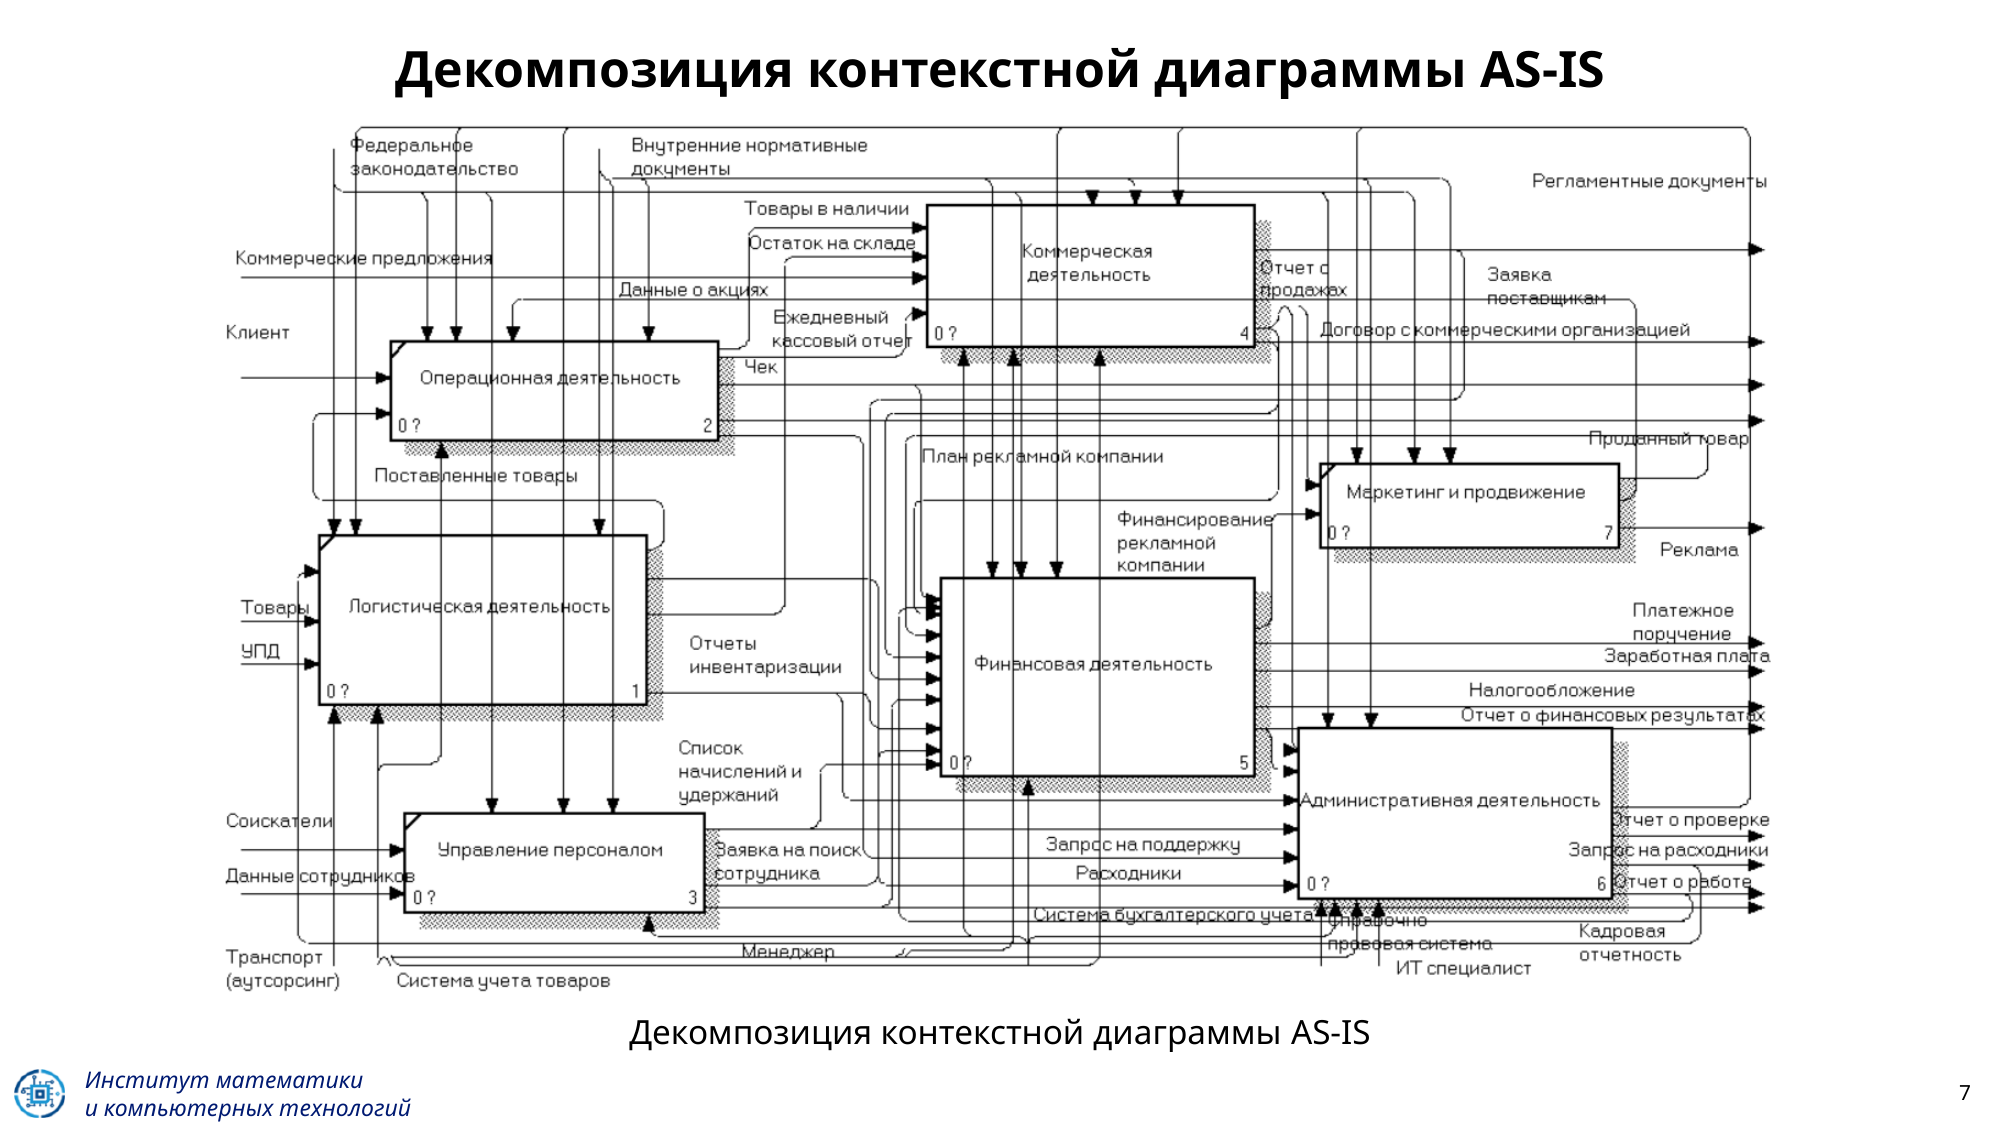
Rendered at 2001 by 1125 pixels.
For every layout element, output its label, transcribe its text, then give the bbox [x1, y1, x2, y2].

picture [14, 1069, 65, 1119]
text_box Декомпозиция контекстной диаграммы AS-IS [1, 22, 2000, 113]
text_box Декомпозиция контекстной диаграммы AS-IS [535, 1004, 1465, 1059]
text_box 7 [1947, 1063, 1998, 1125]
text_box Институт математики и компьютерных технологий [69, 1058, 1071, 1125]
picture [222, 124, 1778, 994]
